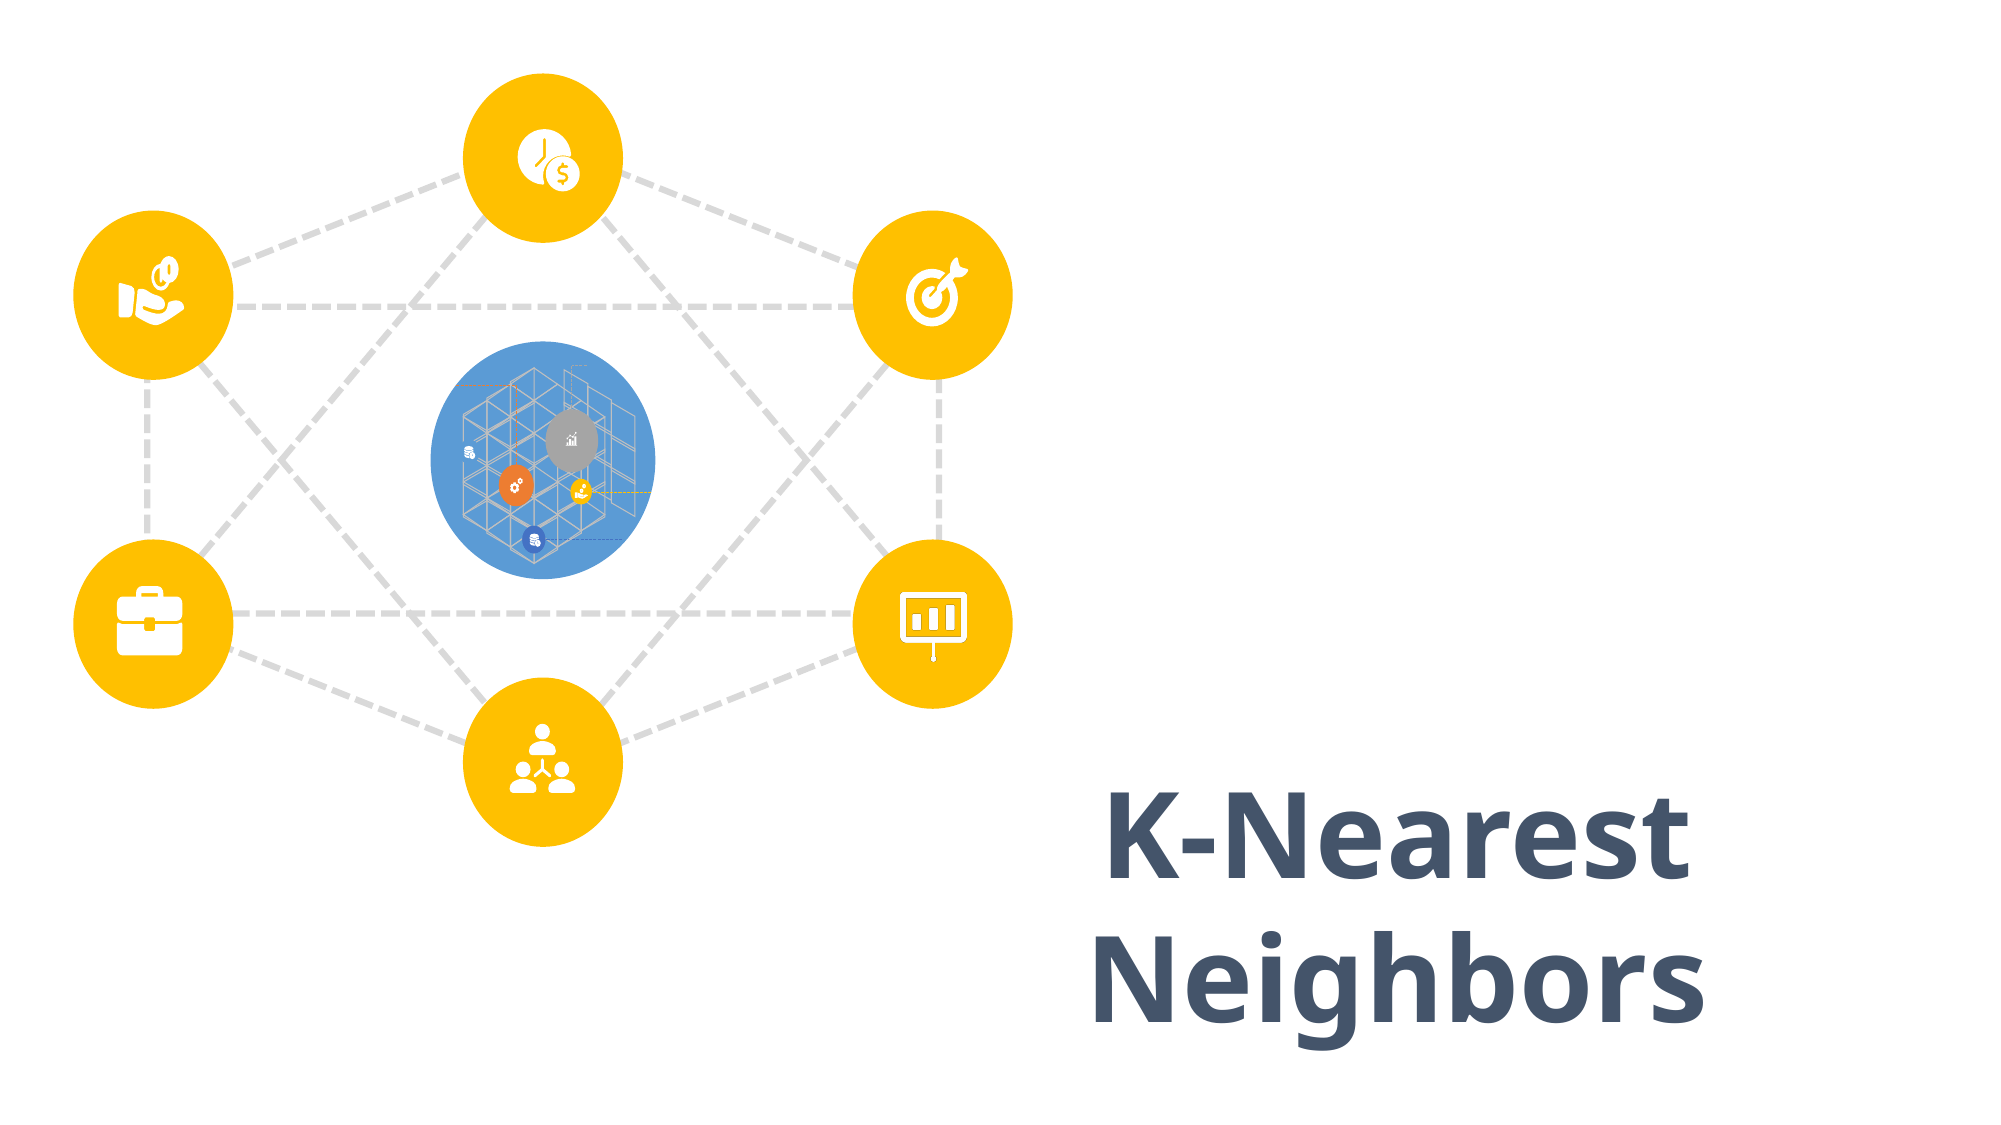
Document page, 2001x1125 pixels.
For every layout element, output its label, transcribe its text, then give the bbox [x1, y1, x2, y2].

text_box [73, 73, 1013, 847]
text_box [439, 365, 652, 564]
text_box K-Nearest Neighbors [805, 751, 1988, 1054]
